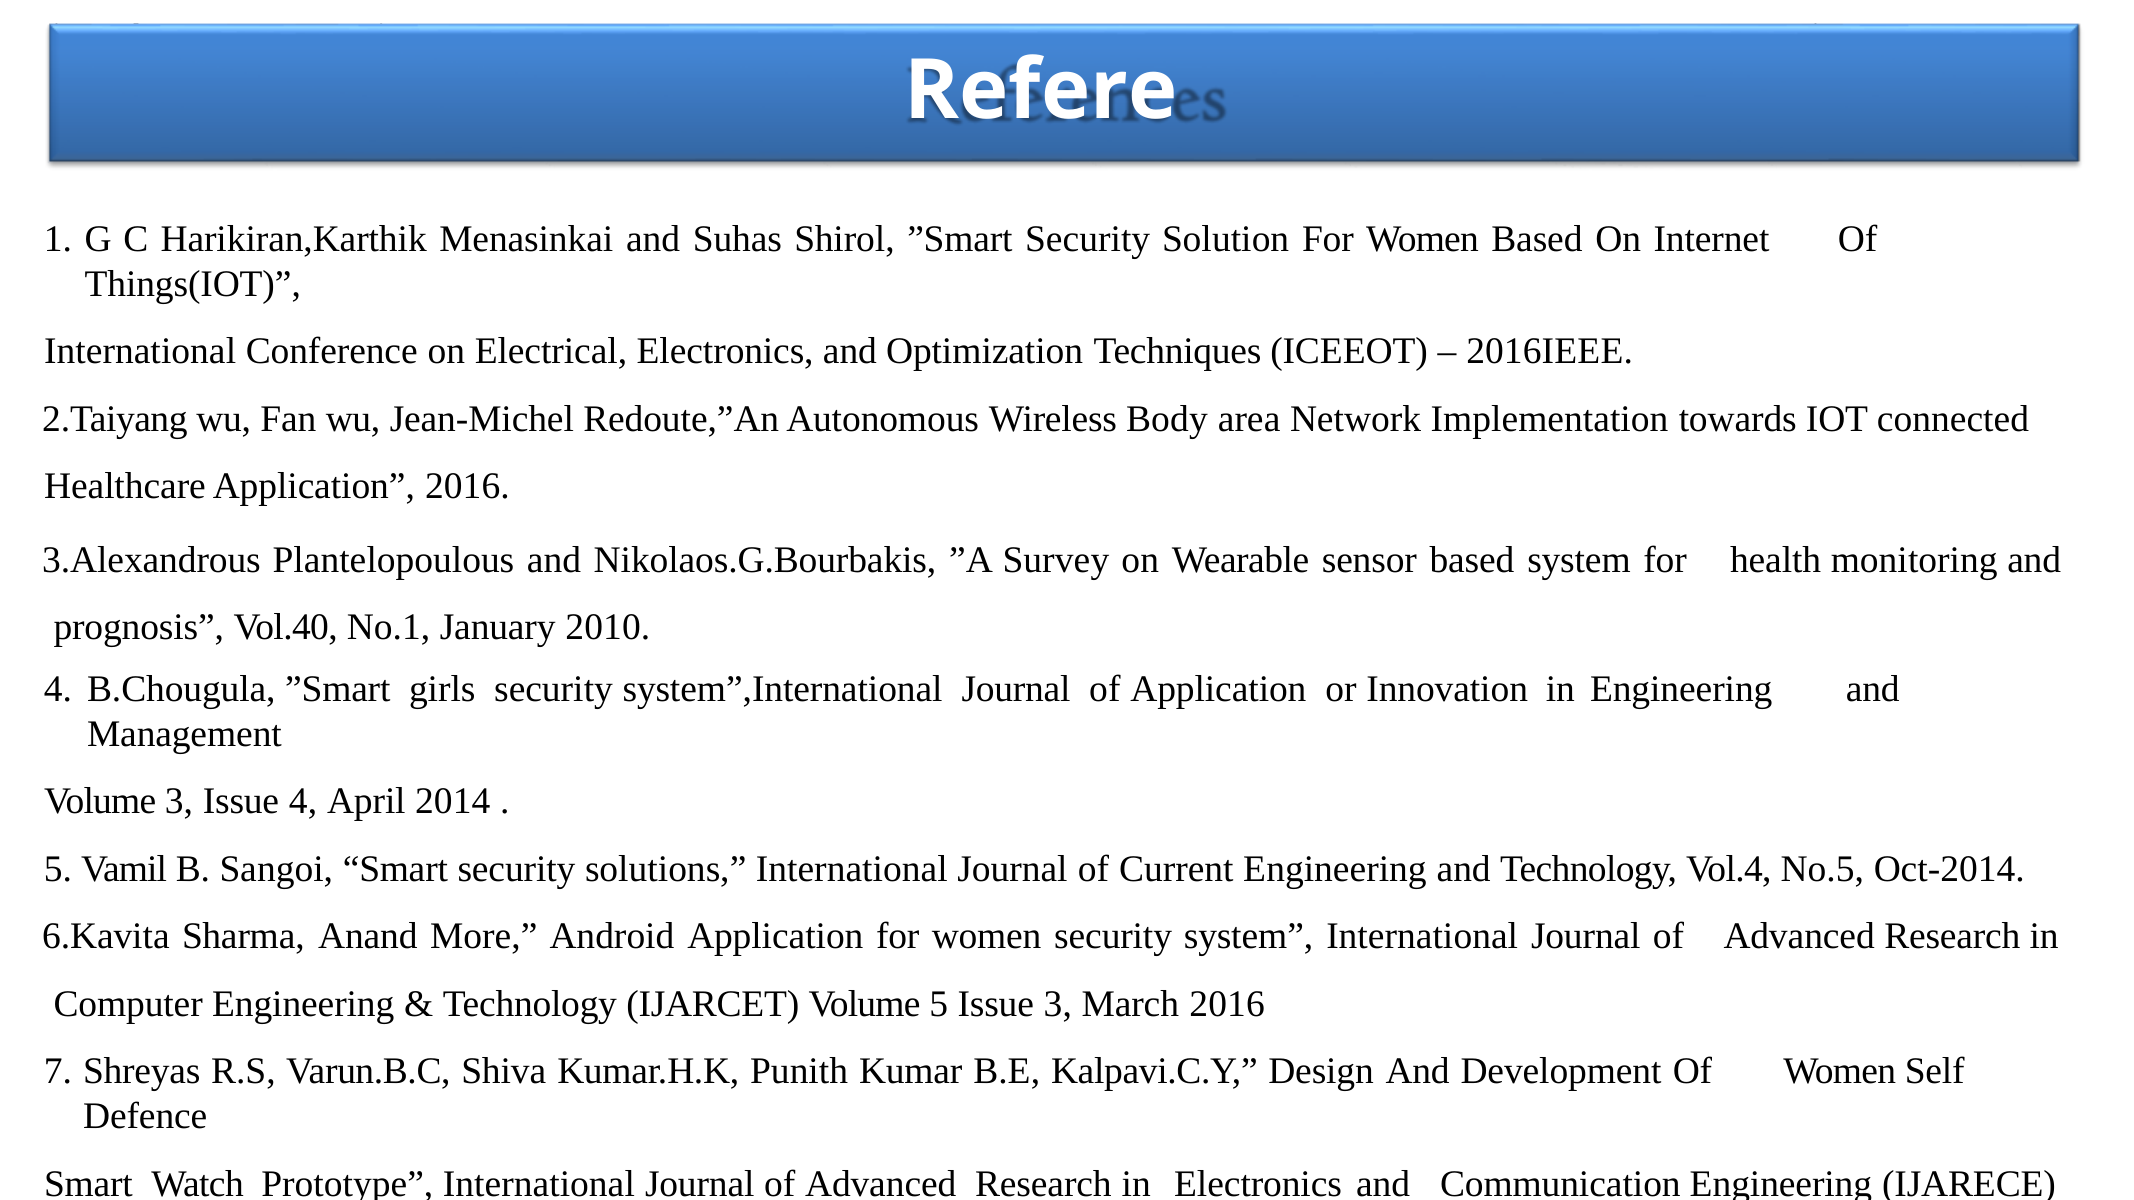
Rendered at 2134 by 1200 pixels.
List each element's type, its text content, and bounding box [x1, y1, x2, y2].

text_box [852, 17, 1282, 189]
text_box [1282, 22, 2085, 172]
text_box G C Harikiran,Karthik Menasinkai and Suhas Shirol, ”Smart Security Solution For Women Based On Internet Of Things(IOT)”, International Conference on Electrical, Electronics, and Optimization Techniques (ICEEOT) – 2016IEEE. Taiyang wu, Fan wu, Jean-Michel Redoute,”An Autonomous Wireless Body area Network Implementation towards IOT connected Healthcare Application”, 2016. Alexandrous Plantelopoulous and Nikolaos.G.Bourbakis, ”A Survey on Wearable sensor based system for health monitoring and prognosis”, Vol.40, No.1, January 2010. B.Chougula, ”Smart girls security system”,International Journal of Application or Innovation in Engineering and Management Volume 3, Issue 4, April 2014 . Vamil B. Sangoi, “Smart security solutions,” International Journal of Current Engineering and Technology, Vol.4, No.5, Oct-2014. Kavita Sharma, Anand More,” Android Application for women security system”, International Journal of Advanced Research in Computer Engineering & Technology (IJARCET) Volume 5 Issue 3, March 2016 Shreyas R.S, Varun.B.C, Shiva Kumar.H.K, Punith Kumar B.E, Kalpavi.C.Y,” Design And Development Of Women Self Defence Smart Watch Prototype”, International Journal of Advanced Research in Electronics and Communication Engineering (IJARECE) Volume 5, Issue 4, April 2016 48 [42, 189, 2067, 1200]
title References [902, 33, 1228, 189]
text_box [45, 22, 852, 172]
